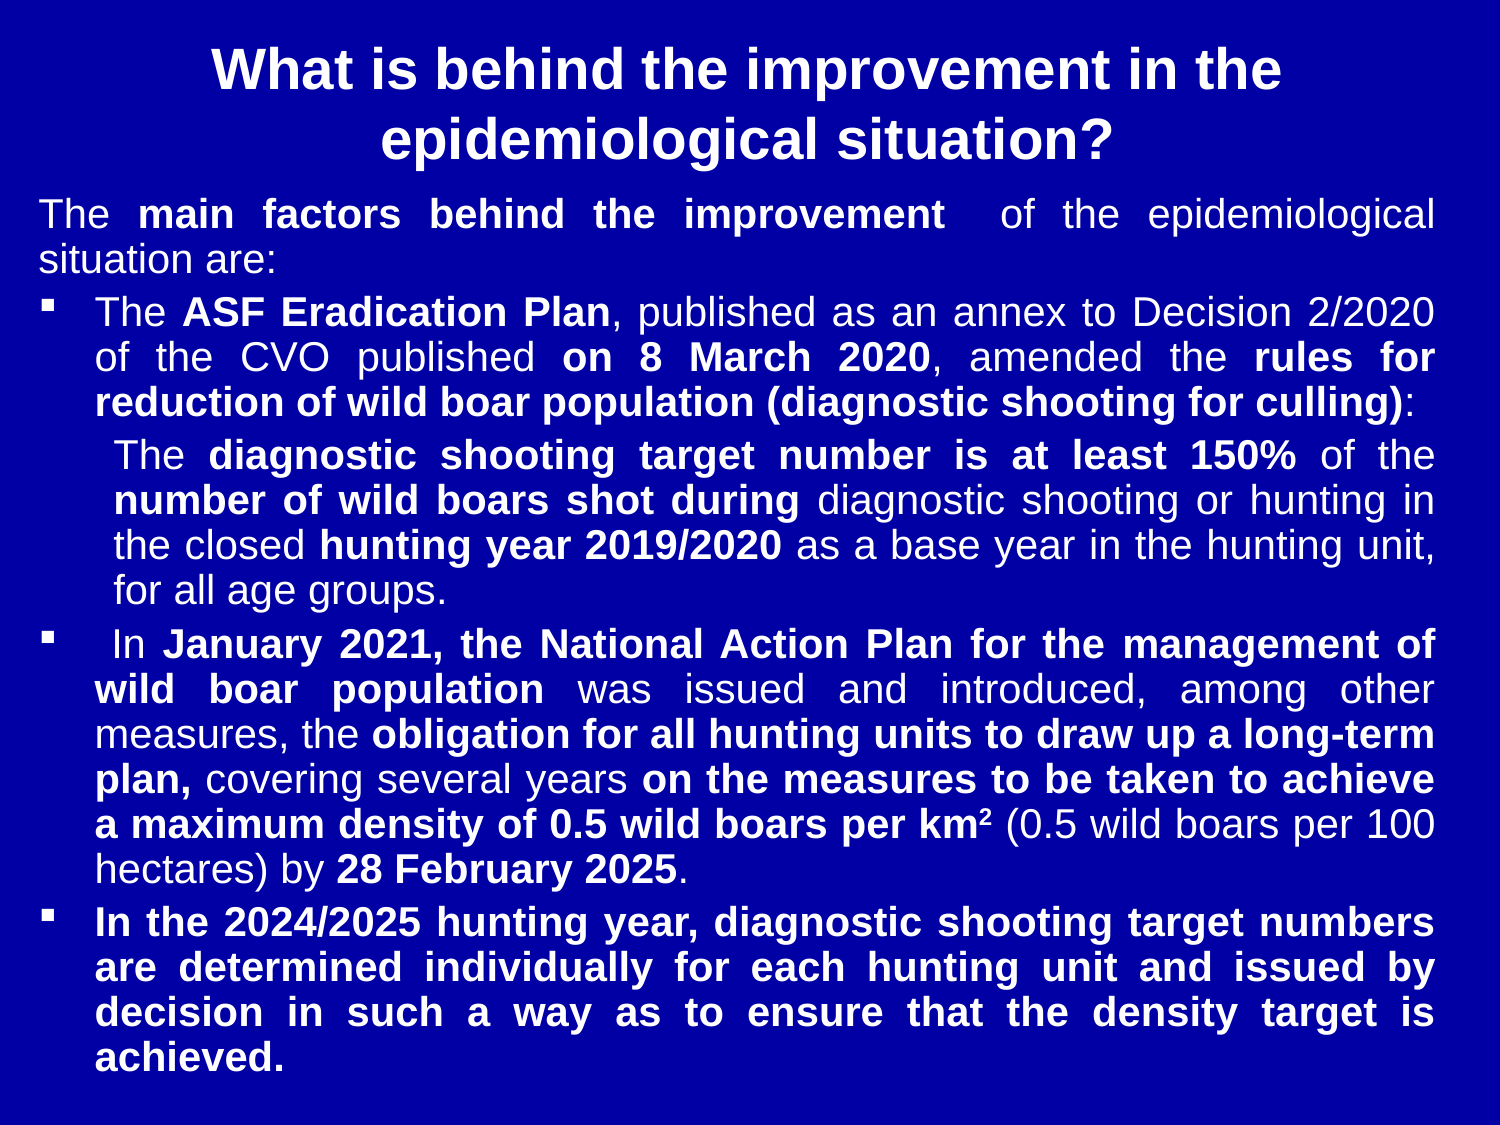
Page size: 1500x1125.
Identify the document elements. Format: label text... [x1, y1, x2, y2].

list The main factors behind the improvement of the epidemiological situation are: The ASF Eradication Plan, published as an annex to Decision 2/2020 of the CVO published on 8 March 2020, amended the rules for reduction of wild boar population (diagnostic shooting for culling): The diagnostic shooting target number is at least 150% of the number of wild boars shot during diagnostic shooting or hunting in the closed hunting year 2019/2020 as a base year in the hunting unit, for all age groups. In January 2021, the National Action Plan for the management of wild boar population was issued and introduced, among other measures, the obligation for all hunting units to draw up a long-term plan, covering several years on the measures to be taken to achieve a maximum density of 0.5 wild boars per km2 (0.5 wild boars per 100 hectares) by 28 February 2025. In the 2024/2025 hunting year, diagnostic shooting target numbers are determined individually for each hunting unit and issued by decision in such a way as to ensure that the density target is achieved. [23, 184, 1451, 1100]
title What is behind the improvement in the epidemiological situation? [49, 0, 1446, 184]
